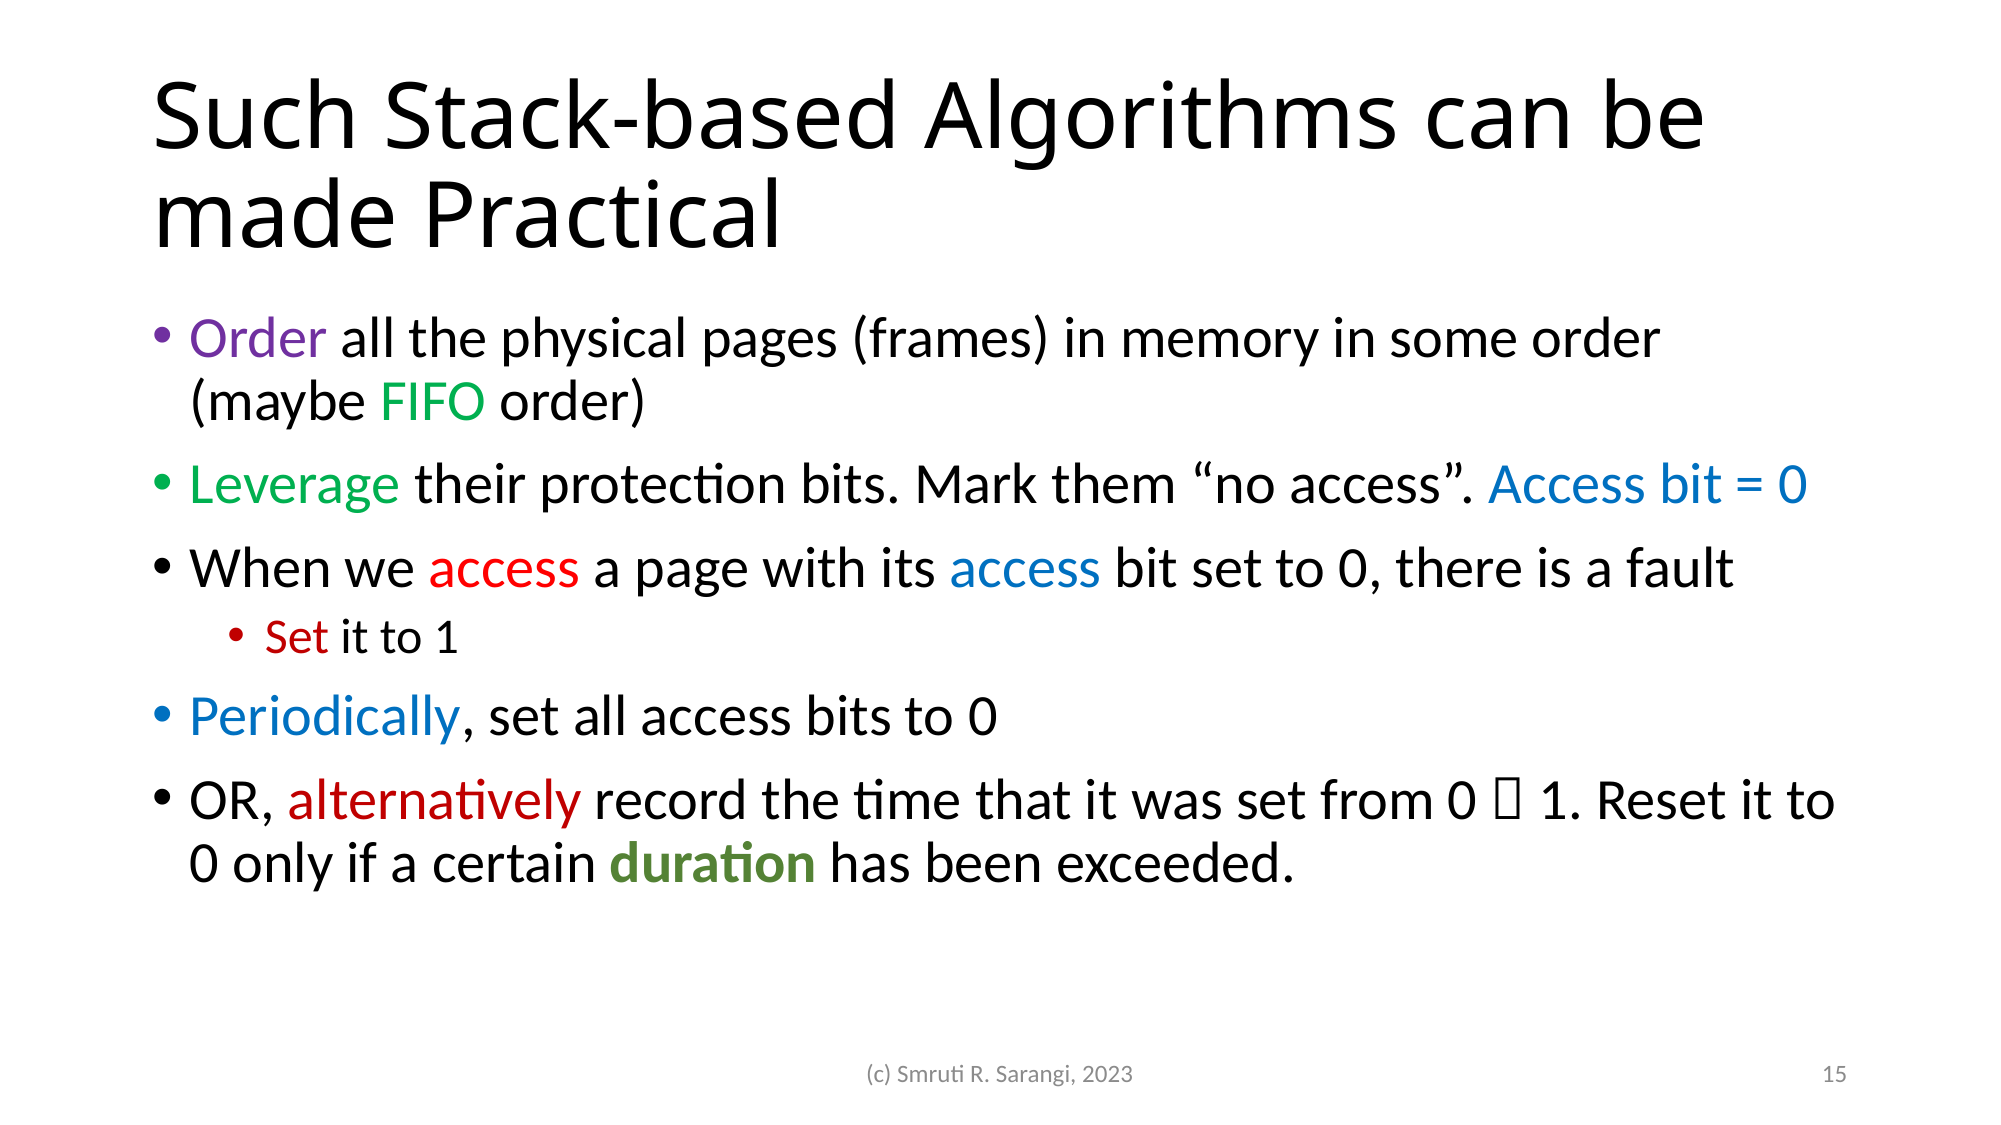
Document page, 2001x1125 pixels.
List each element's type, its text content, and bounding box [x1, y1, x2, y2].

slide_number 15 [1412, 1042, 1863, 1103]
title Such Stack-based Algorithms can be made Practical [137, 59, 1863, 278]
list Order all the physical pages (frames) in memory in some order (maybe FIFO order) Leverage their protection bits. Mark them “no access”. Access bit = 0 When we access a page with its access bit set to 0, there is a fault Set it to 1 Periodically, set all access bits to 0 OR, alternatively record the time that it was set from 0  1. Reset it to 0 only if a certain duration has been exceeded. [137, 299, 1863, 955]
footer (c) Smruti R. Sarangi, 2023 [662, 1042, 1338, 1103]
